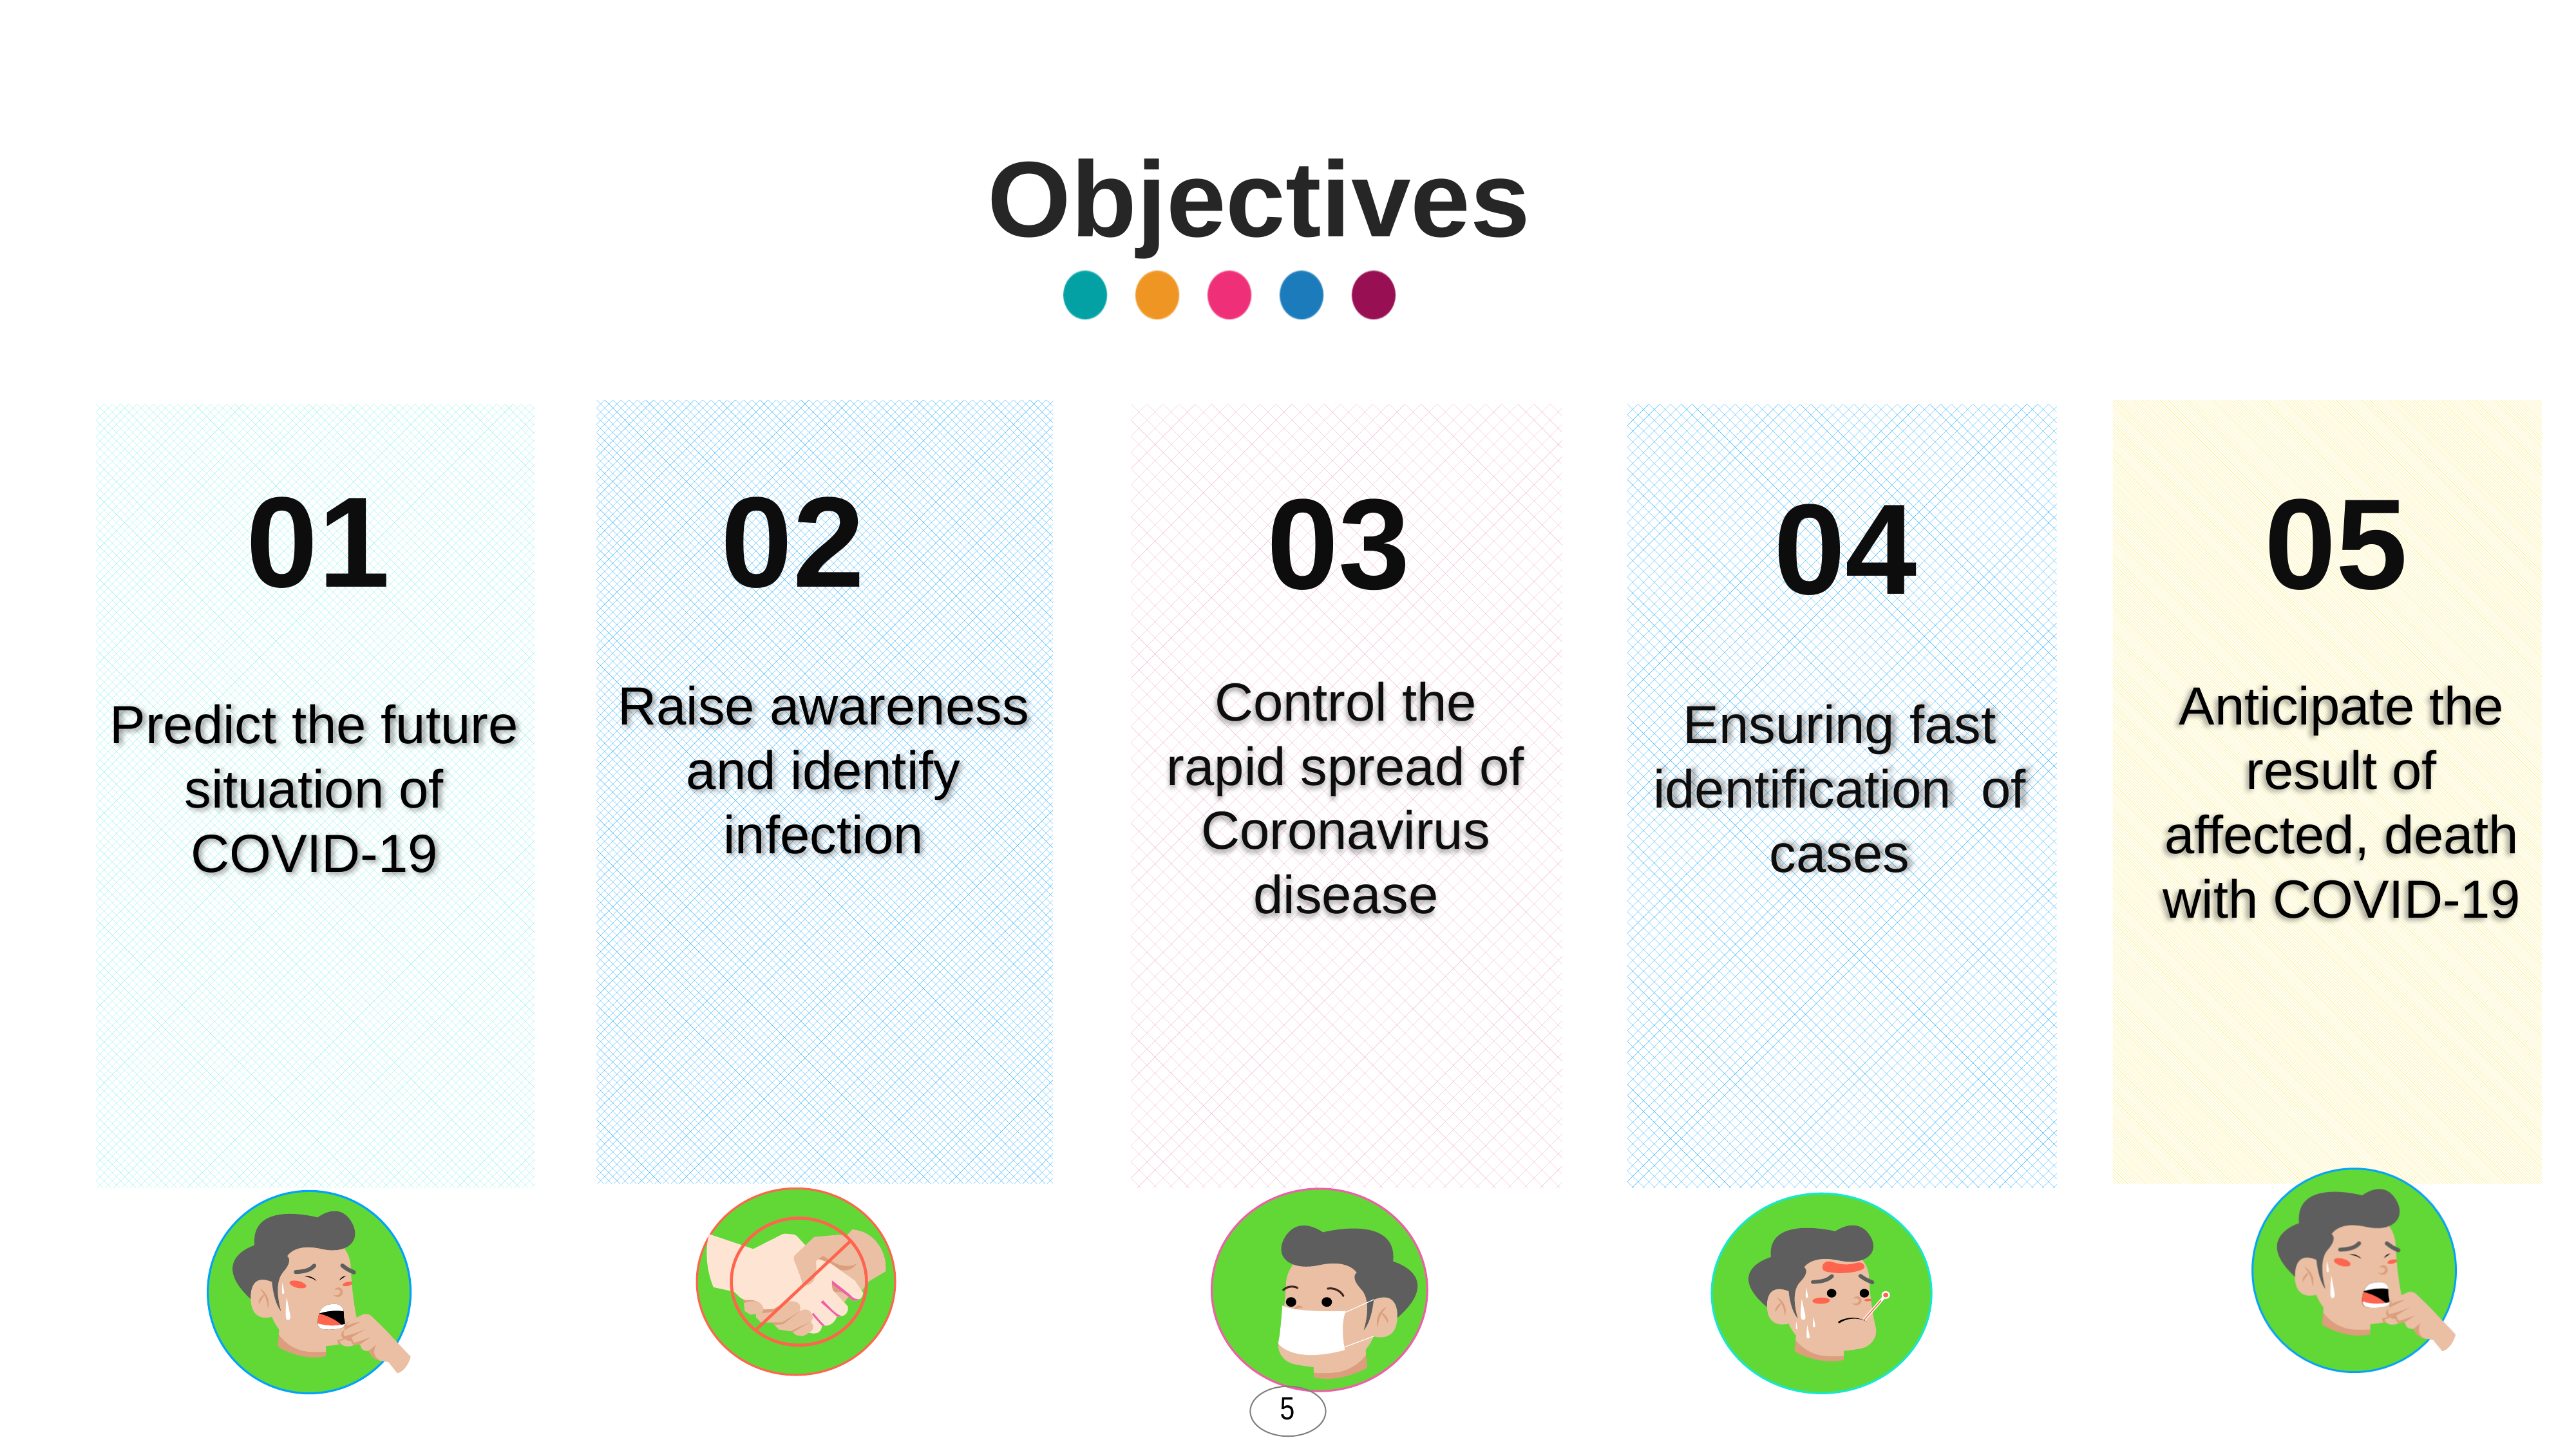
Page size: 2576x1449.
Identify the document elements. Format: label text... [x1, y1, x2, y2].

text_box [1250, 1392, 1326, 1437]
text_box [696, 1188, 896, 1376]
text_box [1711, 1193, 1932, 1394]
text_box [2112, 400, 2542, 1184]
text_box [1131, 404, 1562, 1188]
text_box Anticipate the result of affected, death with COVID-19 [2127, 666, 2557, 934]
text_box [207, 1191, 411, 1394]
text_box 05 [2154, 455, 2501, 620]
text_box [1627, 891, 2057, 1188]
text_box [1211, 1188, 1446, 1392]
text_box Control the rapid spread of Coronavirus disease [1139, 662, 1553, 930]
text_box Predict the future situation of COVID-19 [84, 685, 544, 888]
text_box [96, 895, 535, 1188]
text_box Ensuring fast identification of cases [1622, 685, 2058, 888]
text_box Objectives [482, 124, 1786, 263]
text_box 01 [70, 453, 491, 618]
text_box Raise awareness and identify infection [595, 667, 1052, 869]
text_box [596, 400, 1054, 666]
picture [1063, 270, 1396, 319]
text_box 02 [639, 453, 947, 618]
text_box [96, 404, 535, 683]
picture [2251, 1168, 2457, 1373]
text_box 03 [1114, 455, 1493, 620]
text_box 04 [1663, 460, 2011, 625]
text_box [596, 875, 1054, 1184]
text_box [1627, 404, 2057, 681]
